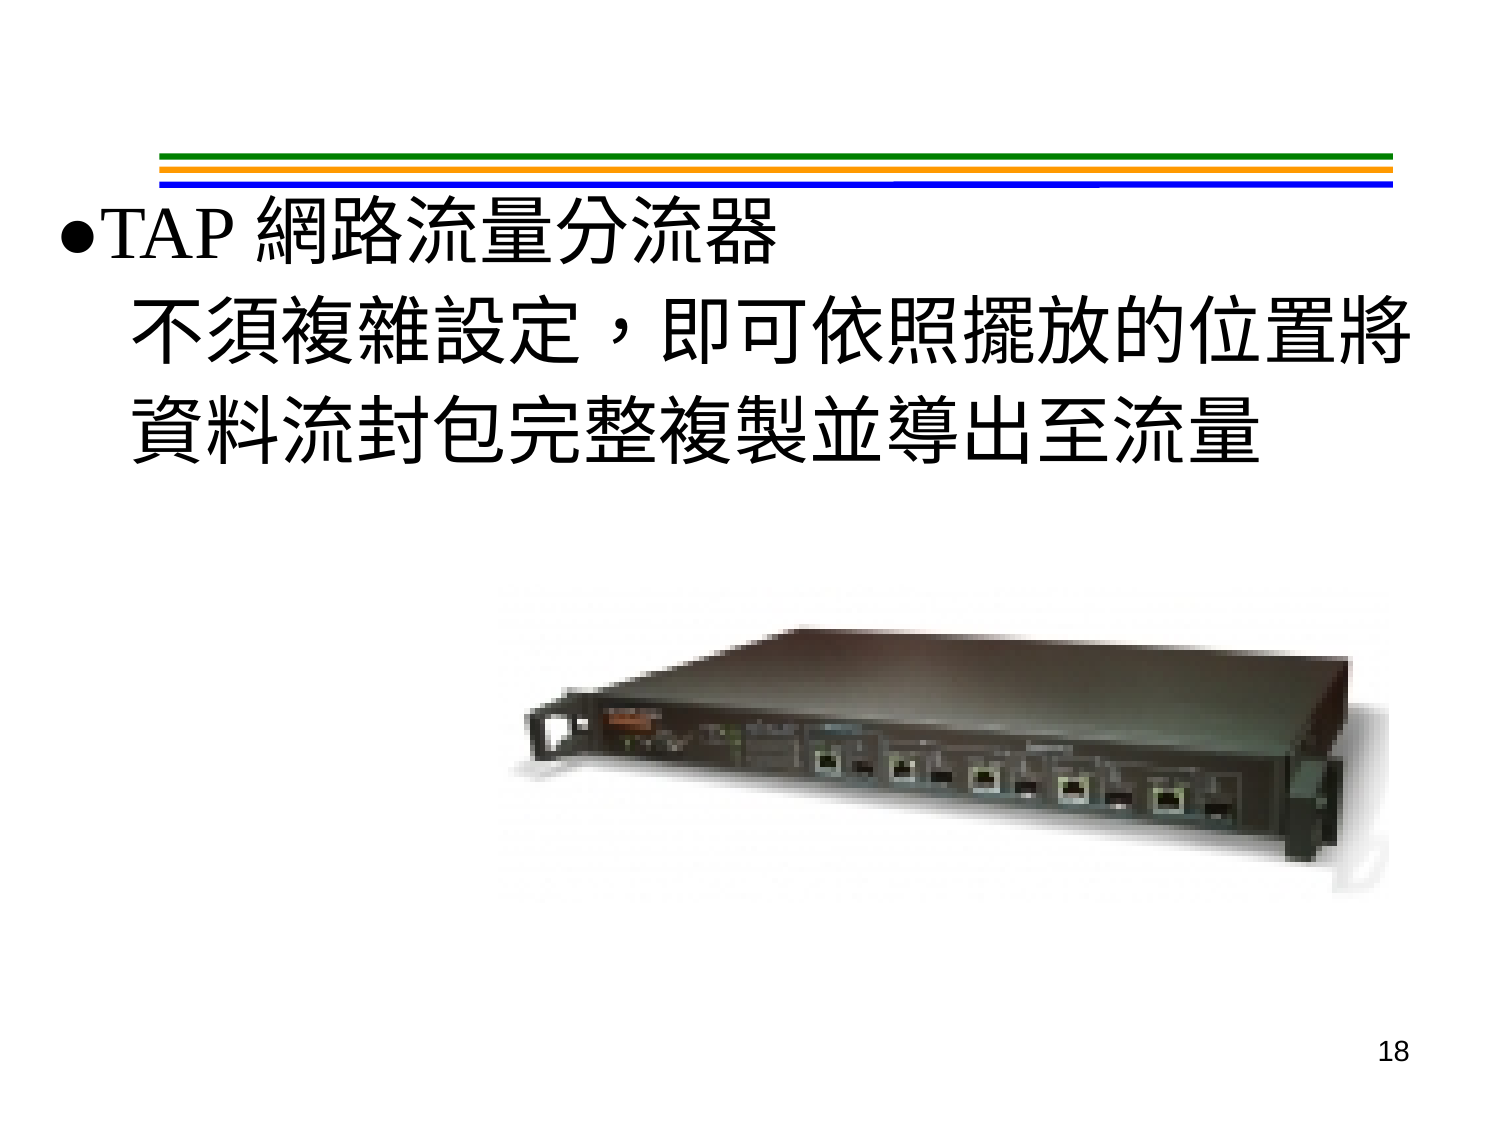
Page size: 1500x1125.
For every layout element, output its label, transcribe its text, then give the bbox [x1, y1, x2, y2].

slide_number 18 [1074, 1024, 1426, 1103]
text_box ●TAP網路流量分流器 不須複雜設定，即可依照擺放的位置將資料流封包完整複製並導出至流量側錄儲存設備。 [40, 175, 1429, 581]
picture [491, 584, 1390, 903]
